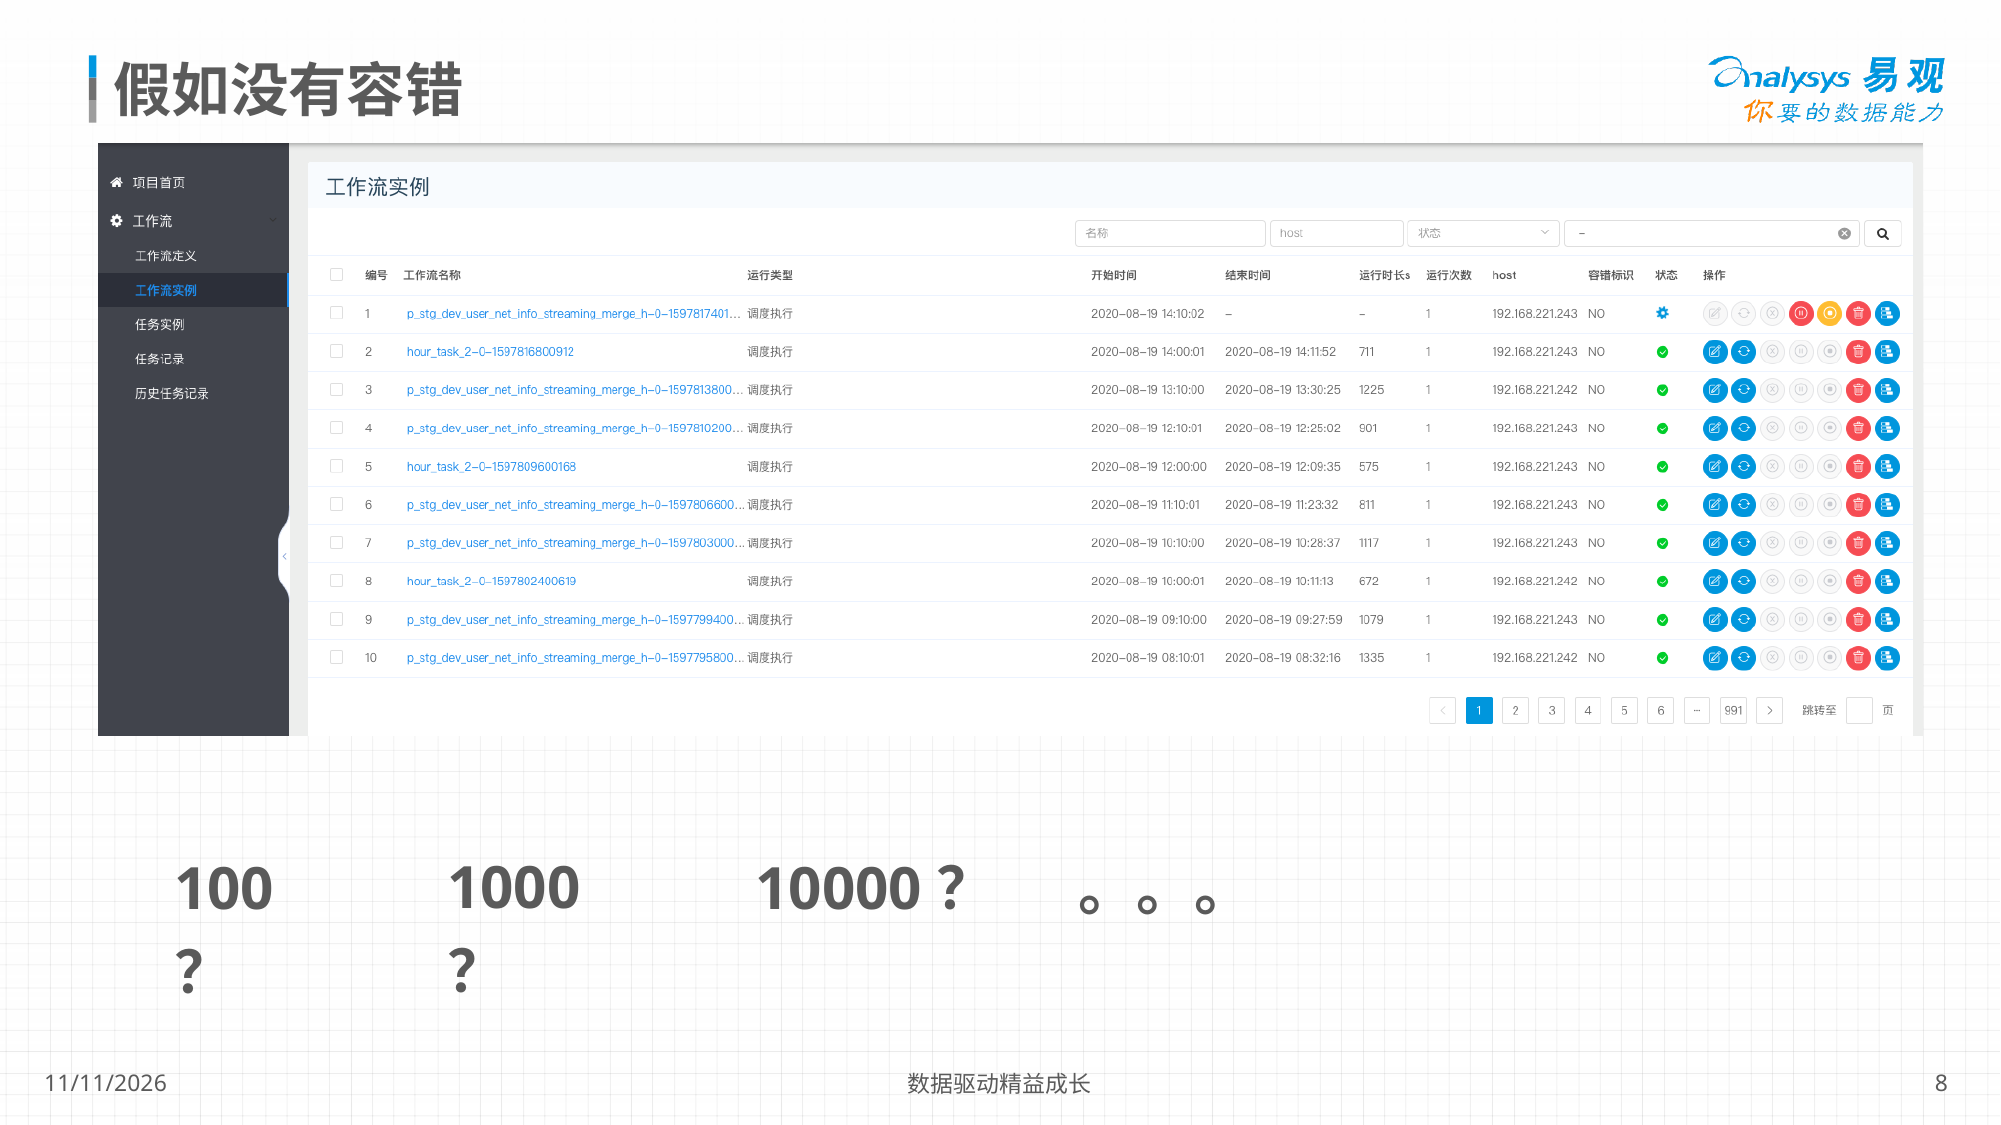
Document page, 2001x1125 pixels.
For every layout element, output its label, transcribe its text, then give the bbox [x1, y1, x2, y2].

text_box 1000？ [432, 828, 648, 1012]
text_box 。。。 [1063, 830, 1340, 930]
title 假如没有容错 [98, 53, 1824, 125]
picture [0, 0, 2000, 1125]
text_box 100？ [159, 830, 325, 1013]
text_box 10000？ [741, 830, 1018, 929]
